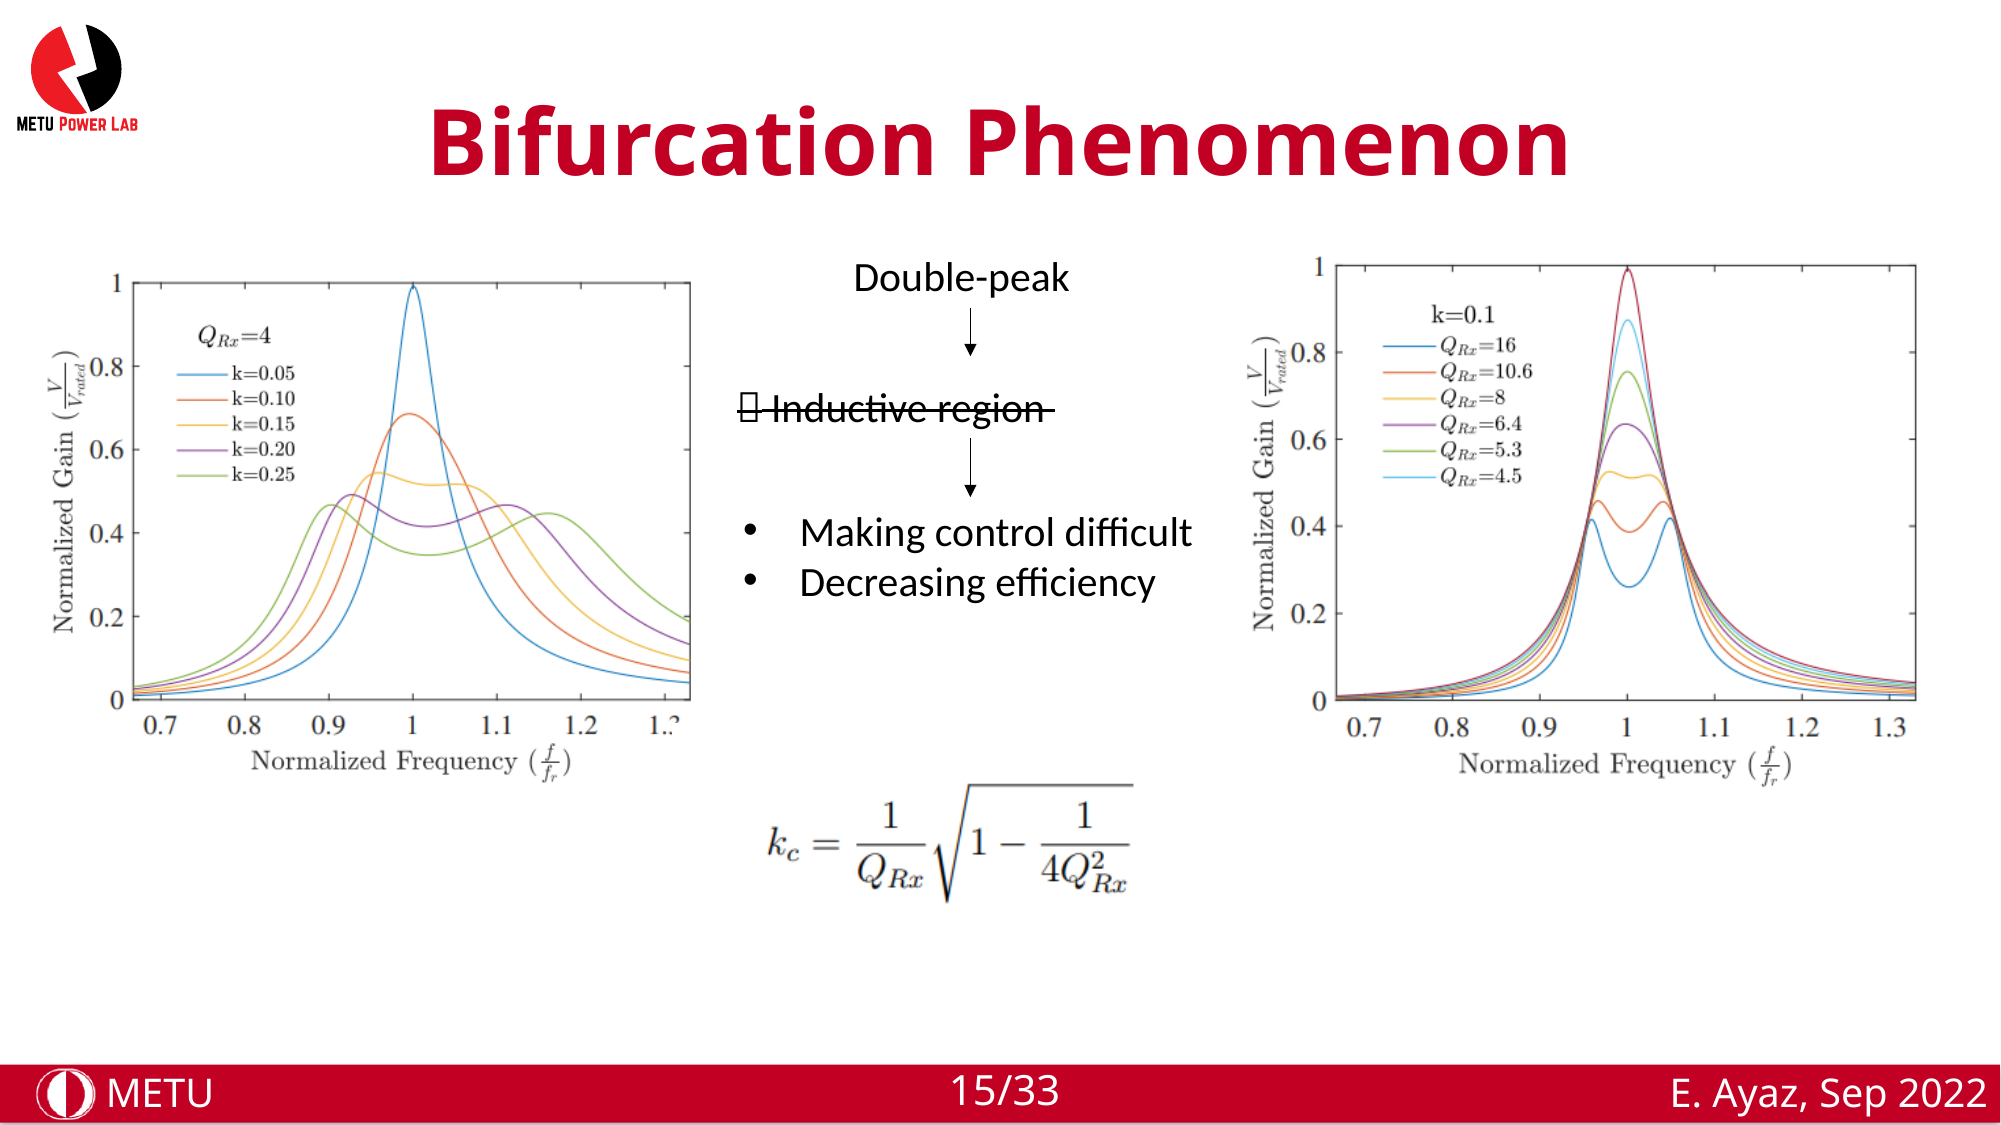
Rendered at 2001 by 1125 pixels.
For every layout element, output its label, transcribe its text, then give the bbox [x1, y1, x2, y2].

text_box Double-peak [838, 242, 1102, 307]
text_box Making control difficult Decreasing efficiency [728, 497, 1227, 612]
picture [30, 1068, 99, 1120]
picture [1232, 205, 1965, 805]
title Bifurcation Phenomenon [99, 45, 1900, 233]
picture [35, 181, 1187, 939]
